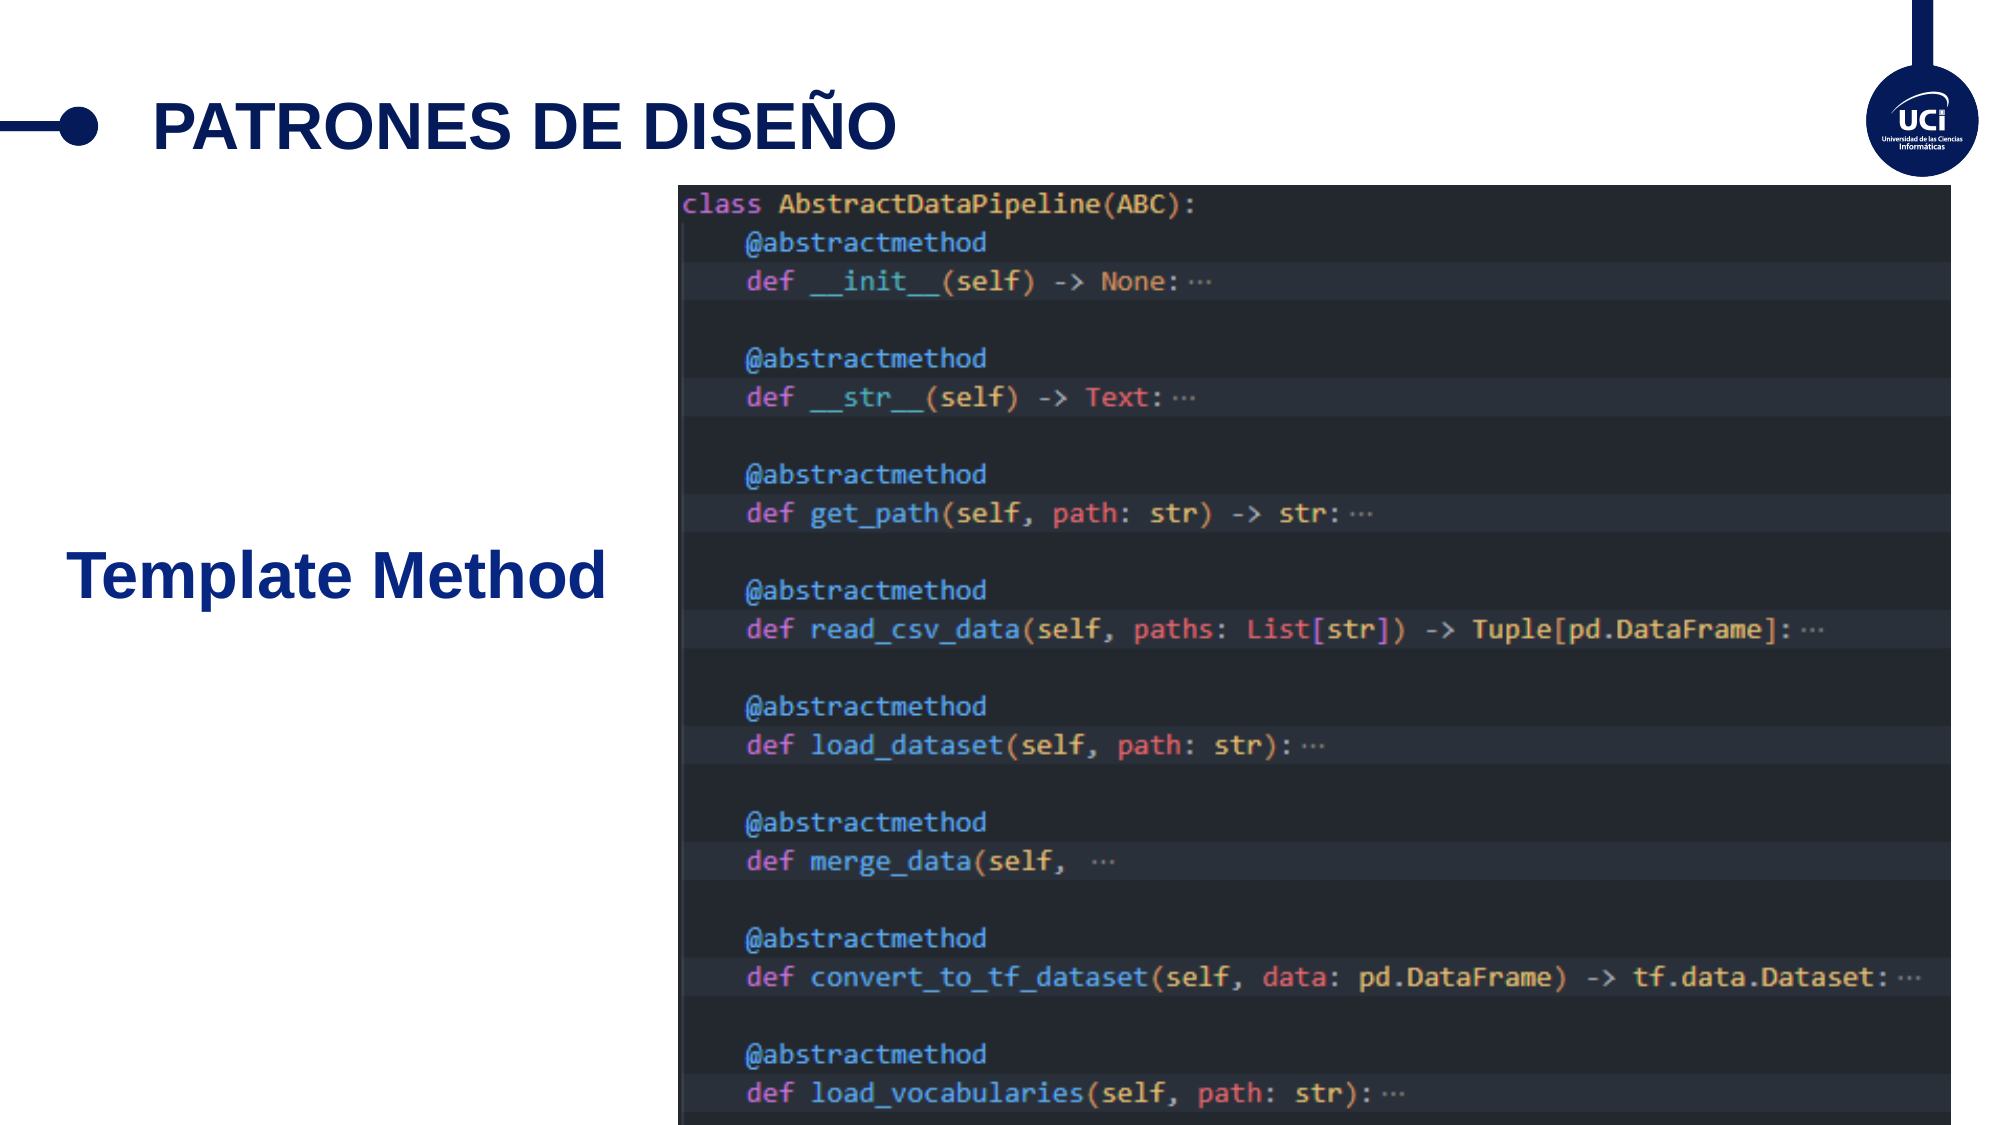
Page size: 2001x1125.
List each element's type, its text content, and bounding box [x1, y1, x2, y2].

text_box Template Method [51, 523, 625, 619]
picture [0, 0, 2001, 1125]
title PATRONES DE DISEÑO [137, 59, 986, 196]
